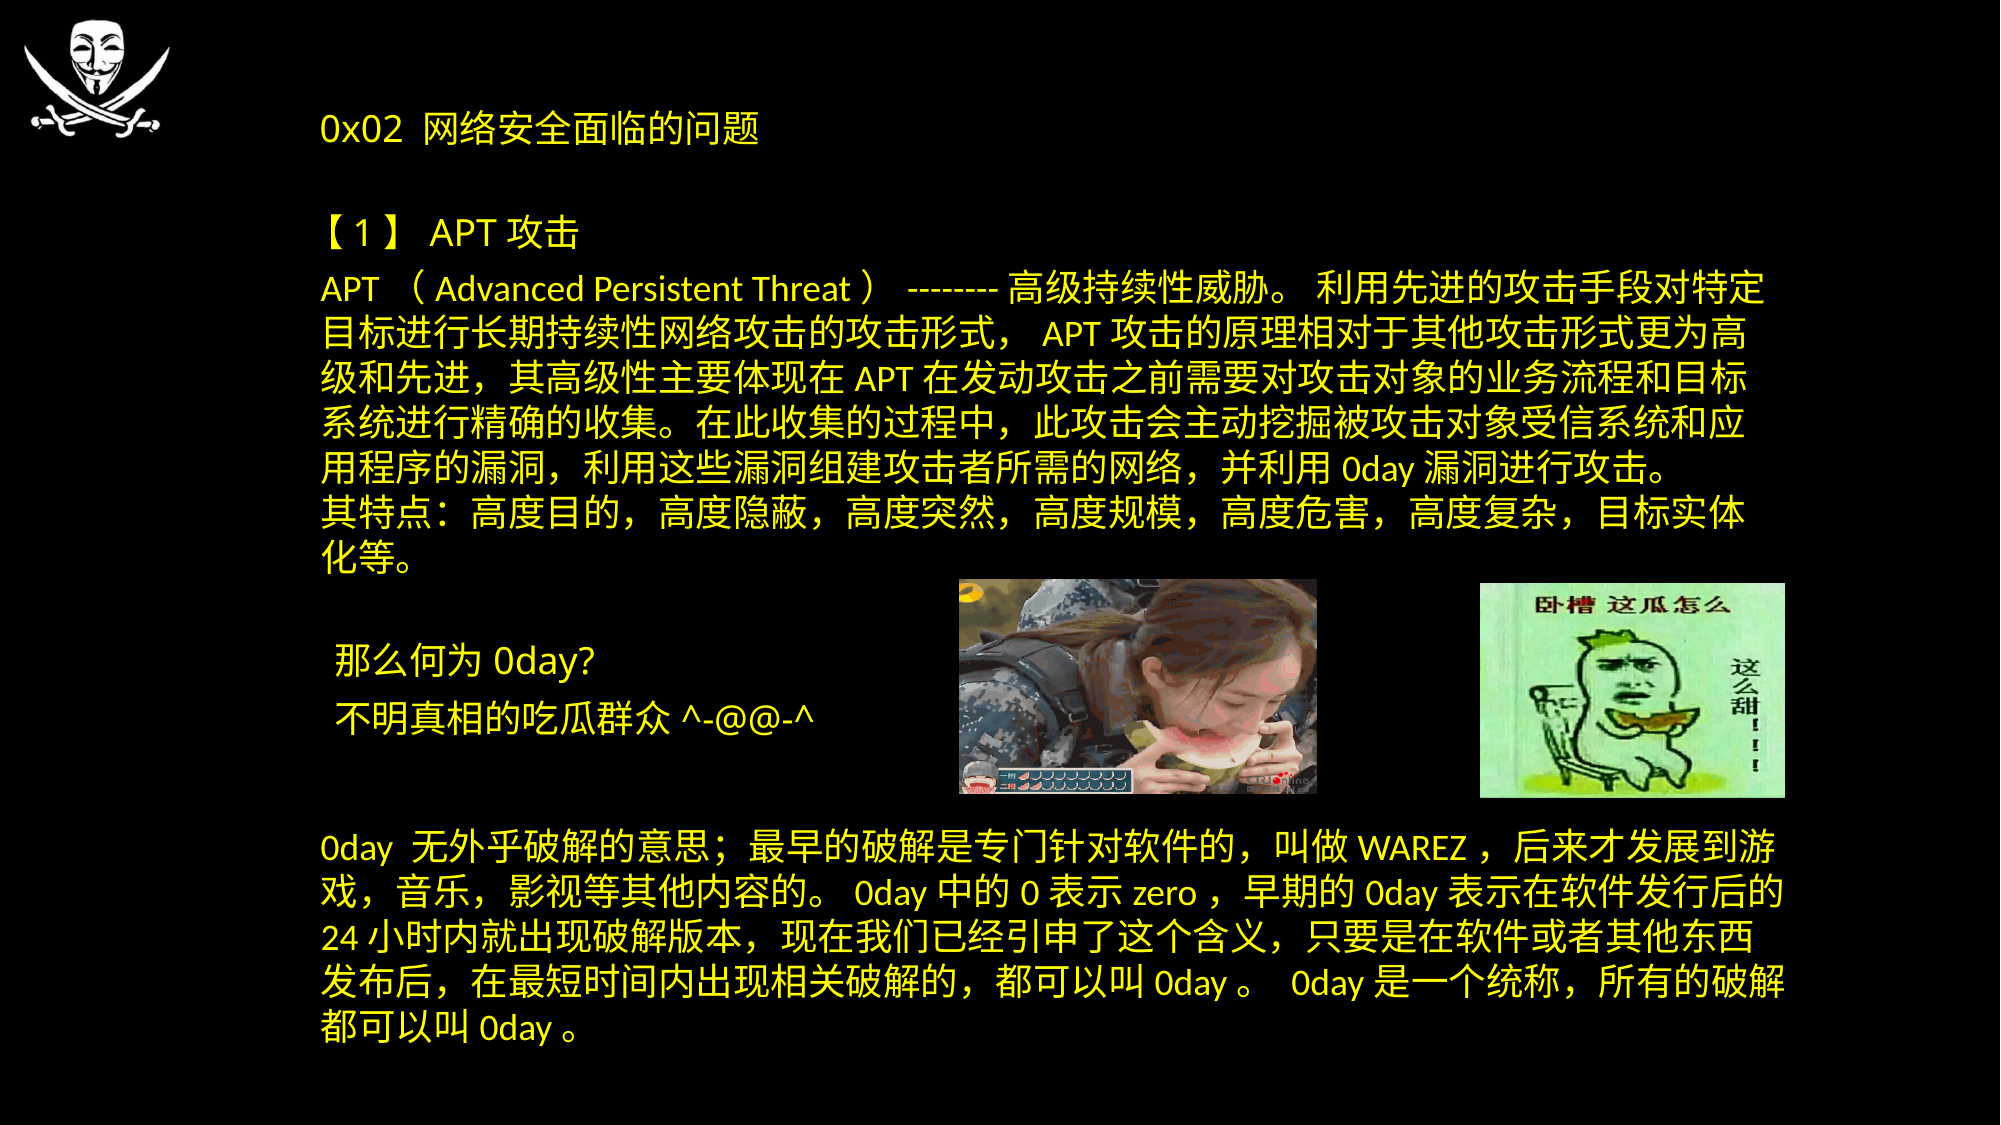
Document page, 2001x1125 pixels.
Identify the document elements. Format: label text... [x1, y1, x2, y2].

picture [1480, 583, 1785, 798]
text_box 【1】APT攻击 [291, 188, 596, 262]
picture [959, 579, 1317, 794]
text_box 0x02 网络安全面临的问题 [304, 84, 775, 158]
picture [22, 16, 171, 138]
text_box 那么何为0day? 不明真相的吃瓜群众^-@@-^ [319, 616, 831, 748]
text_box APT（Advanced Persistent Threat）--------高级持续性威胁。 利用先进的攻击手段对特定目标进行长期持续性网络攻击的攻击形式，APT攻击的原理相对于其他攻击形式更为高级和先进，其高级性主要体现在APT在发动攻击之前需要对攻击对象的业务流程和目标系统进行精确的收集。在此收集的过程中，此攻击会主动挖掘被攻击对象受信系统和应用程序的漏洞，利用这些漏洞组建攻击者所需的网络，并利用0day漏洞进行攻击。 其特点：高度目的，高度隐蔽，高度突然，高度规模，高度危害，高度复杂，目标实体化等。 [305, 256, 1785, 587]
text_box 0day 无外乎破解的意思；最早的破解是专门针对软件的，叫做WAREZ，后来才发展到游戏，音乐，影视等其他内容的。0day中的0表示zero，早期的0day表示在软件发行后的24小时内就出现破解版本，现在我们已经引申了这个含义，只要是在软件或者其他东西发布后，在最短时间内出现相关破解的，都可以叫0day。 0day是一个统称，所有的破解都可以叫0day。 [305, 815, 1807, 1056]
